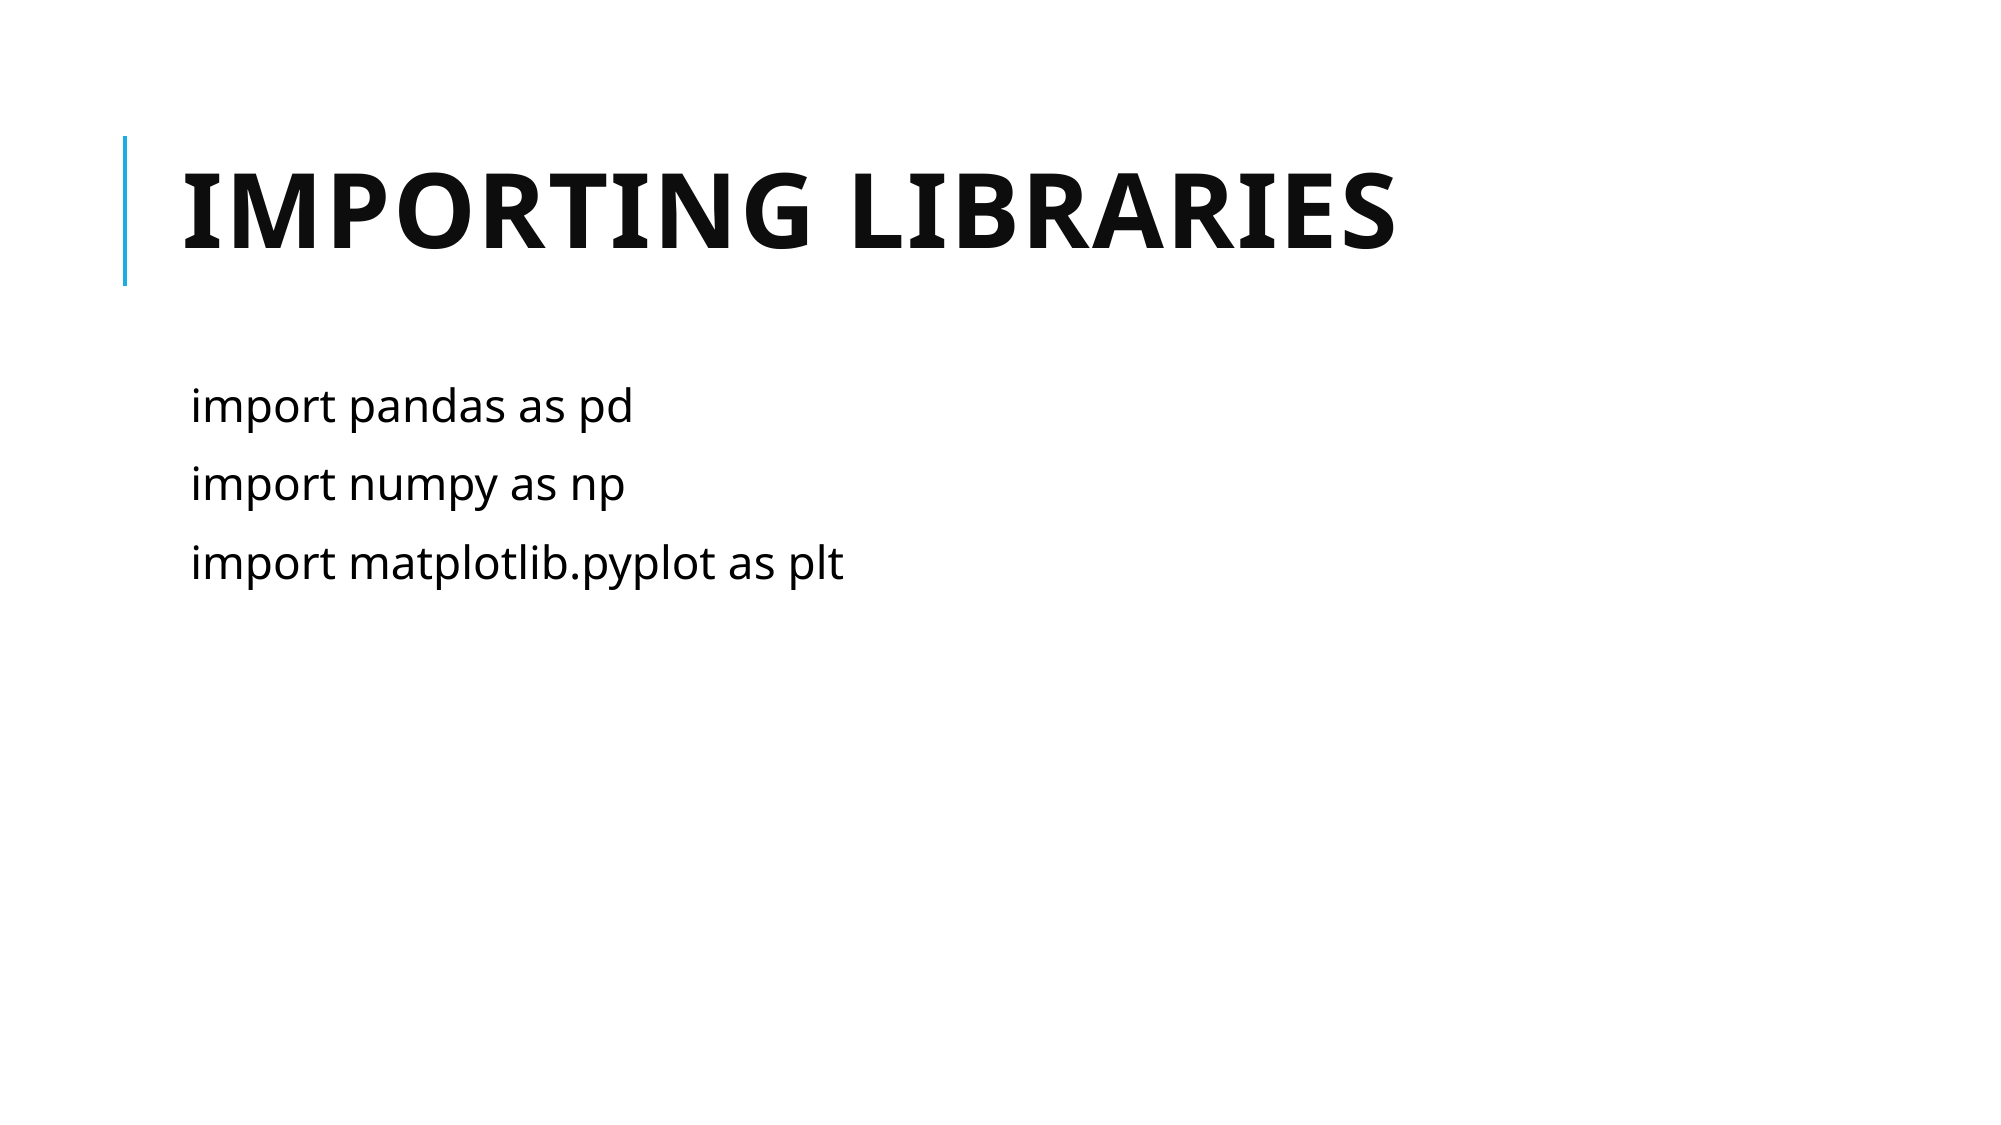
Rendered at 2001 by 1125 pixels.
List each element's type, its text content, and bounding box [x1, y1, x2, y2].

list import pandas as pd import numpy as np import matplotlib.pyplot as plt [168, 375, 1763, 1035]
title Importing Libraries [168, 96, 1763, 342]
